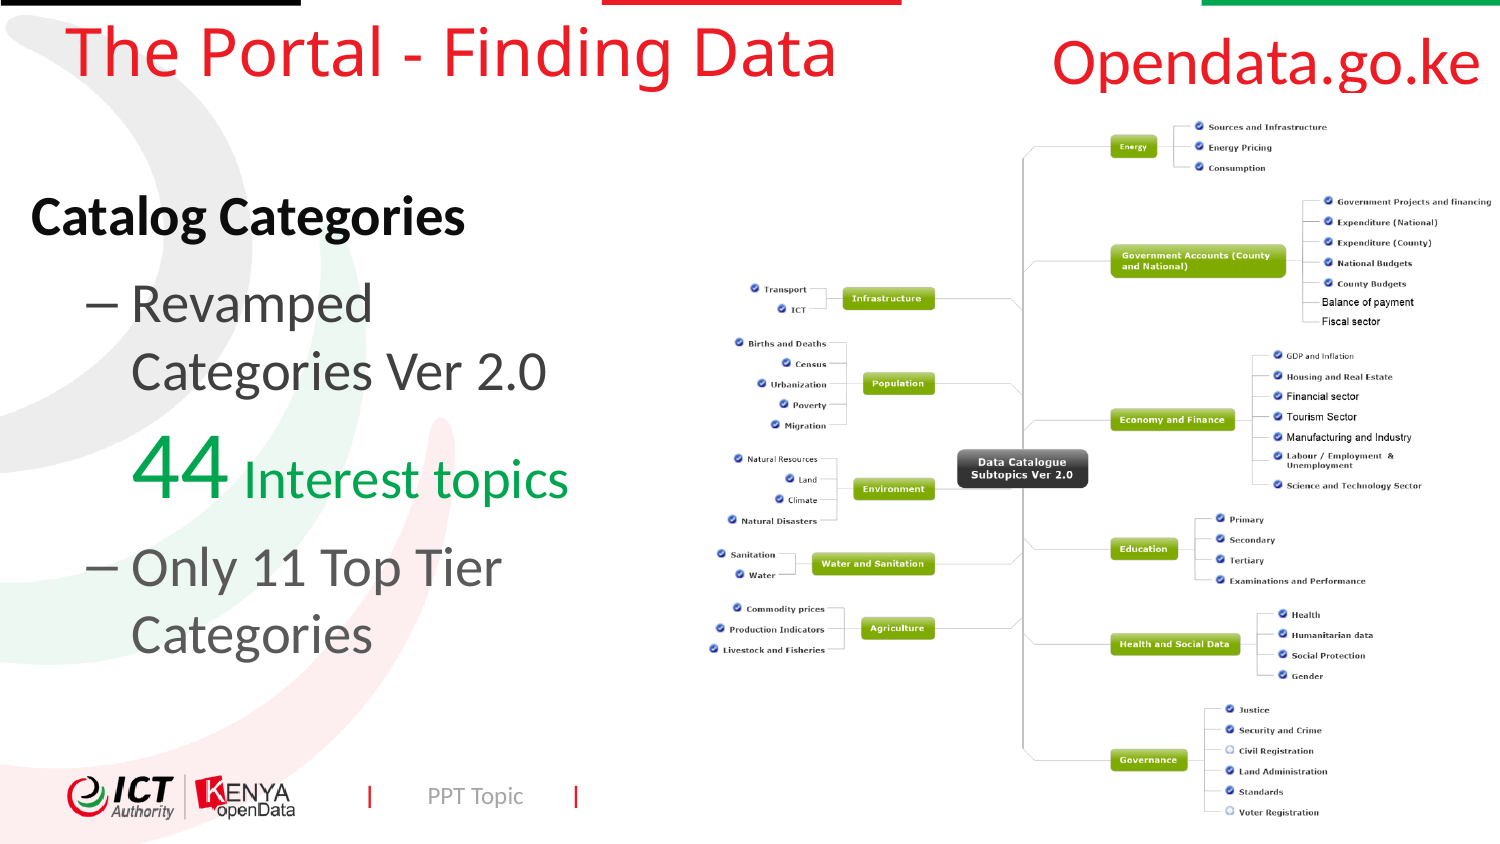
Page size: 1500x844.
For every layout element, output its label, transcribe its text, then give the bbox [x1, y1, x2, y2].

title The Portal - Finding Data [50, 0, 1037, 121]
text_box Opendata.go.ke [1037, 0, 1500, 93]
picture [0, 729, 463, 844]
picture [0, 15, 463, 171]
picture [699, 93, 1500, 844]
text_box Catalog Categories Revamped Categories Ver 2.0 44 Interest topics Only 11 Top Tier Categories [0, 171, 588, 729]
